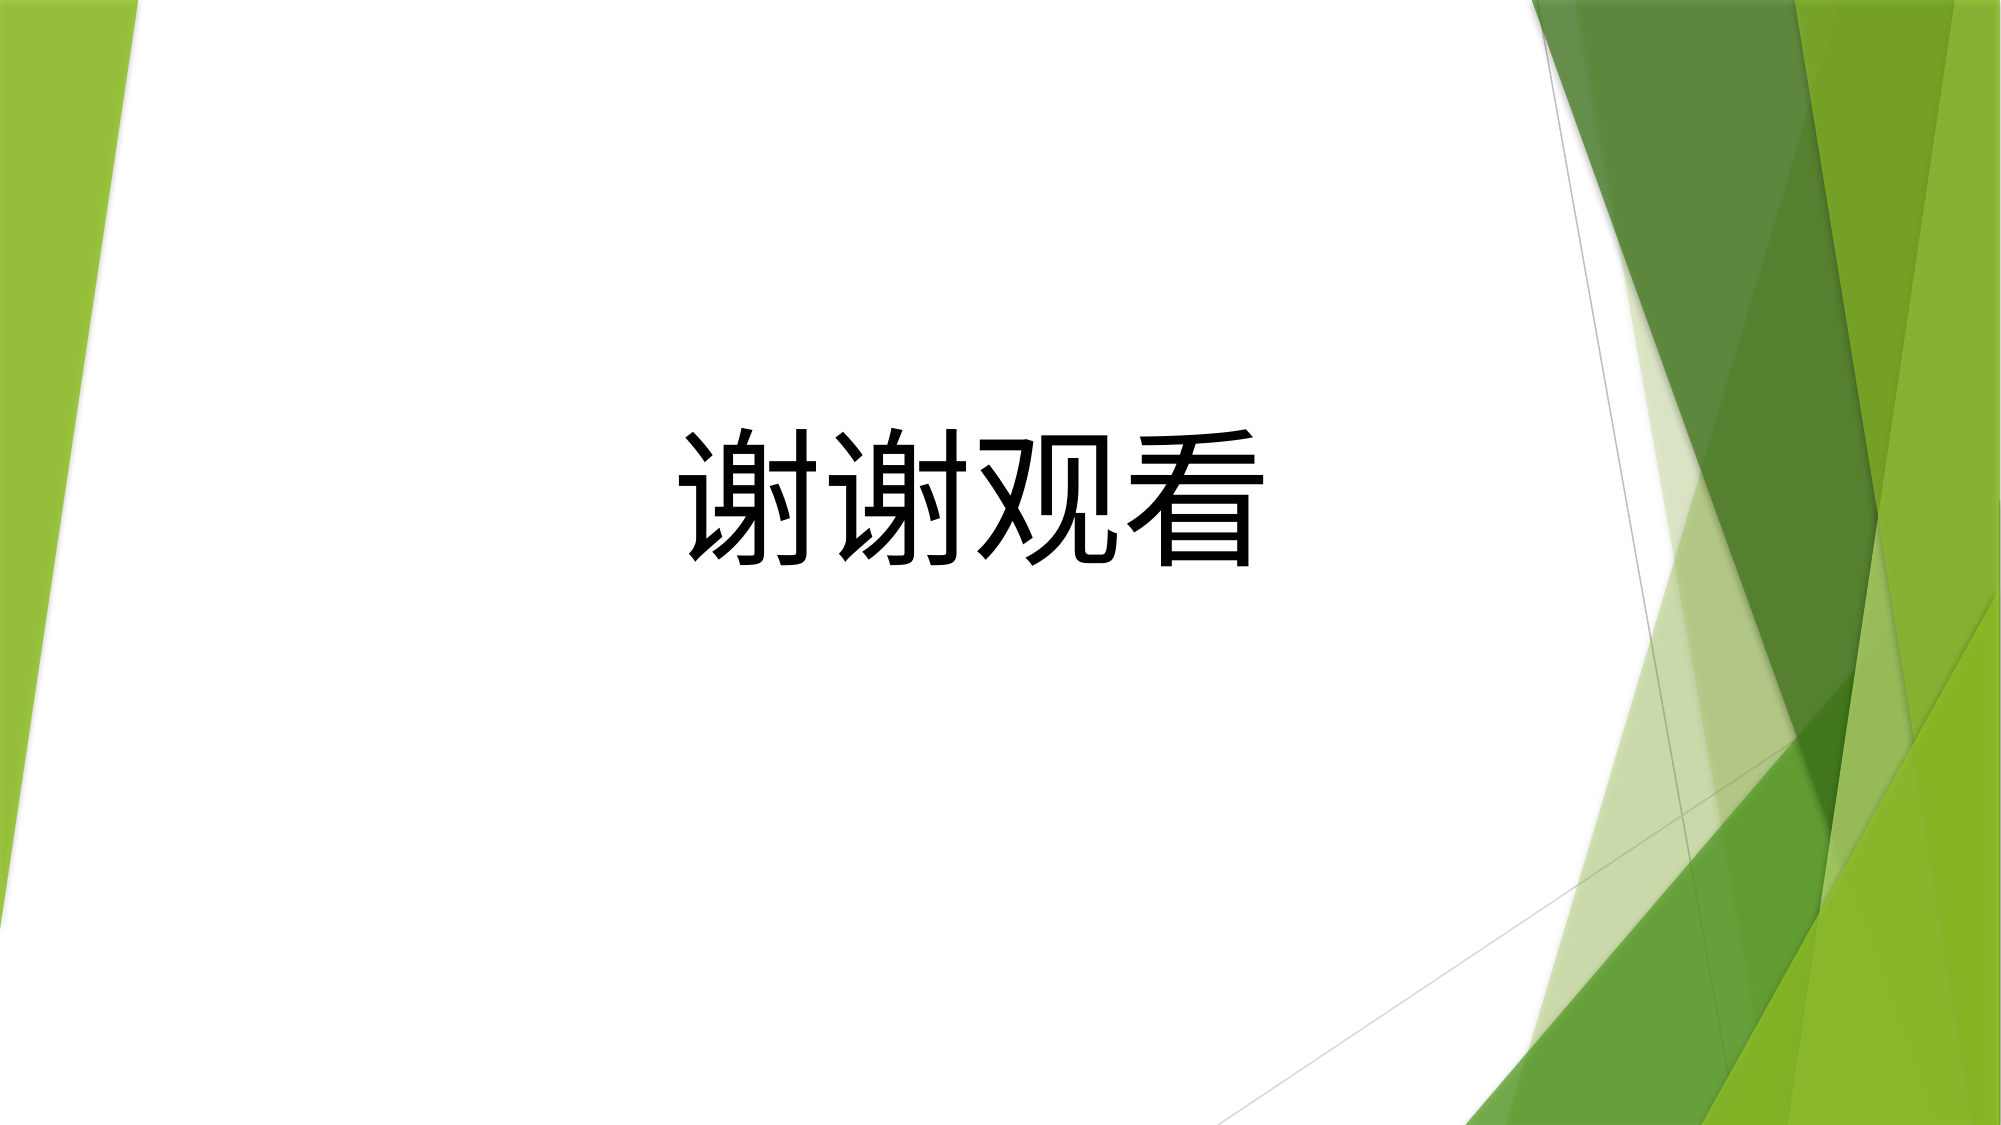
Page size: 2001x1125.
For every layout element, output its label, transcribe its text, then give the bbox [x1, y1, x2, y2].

text_box 谢谢观看 [657, 397, 1292, 592]
